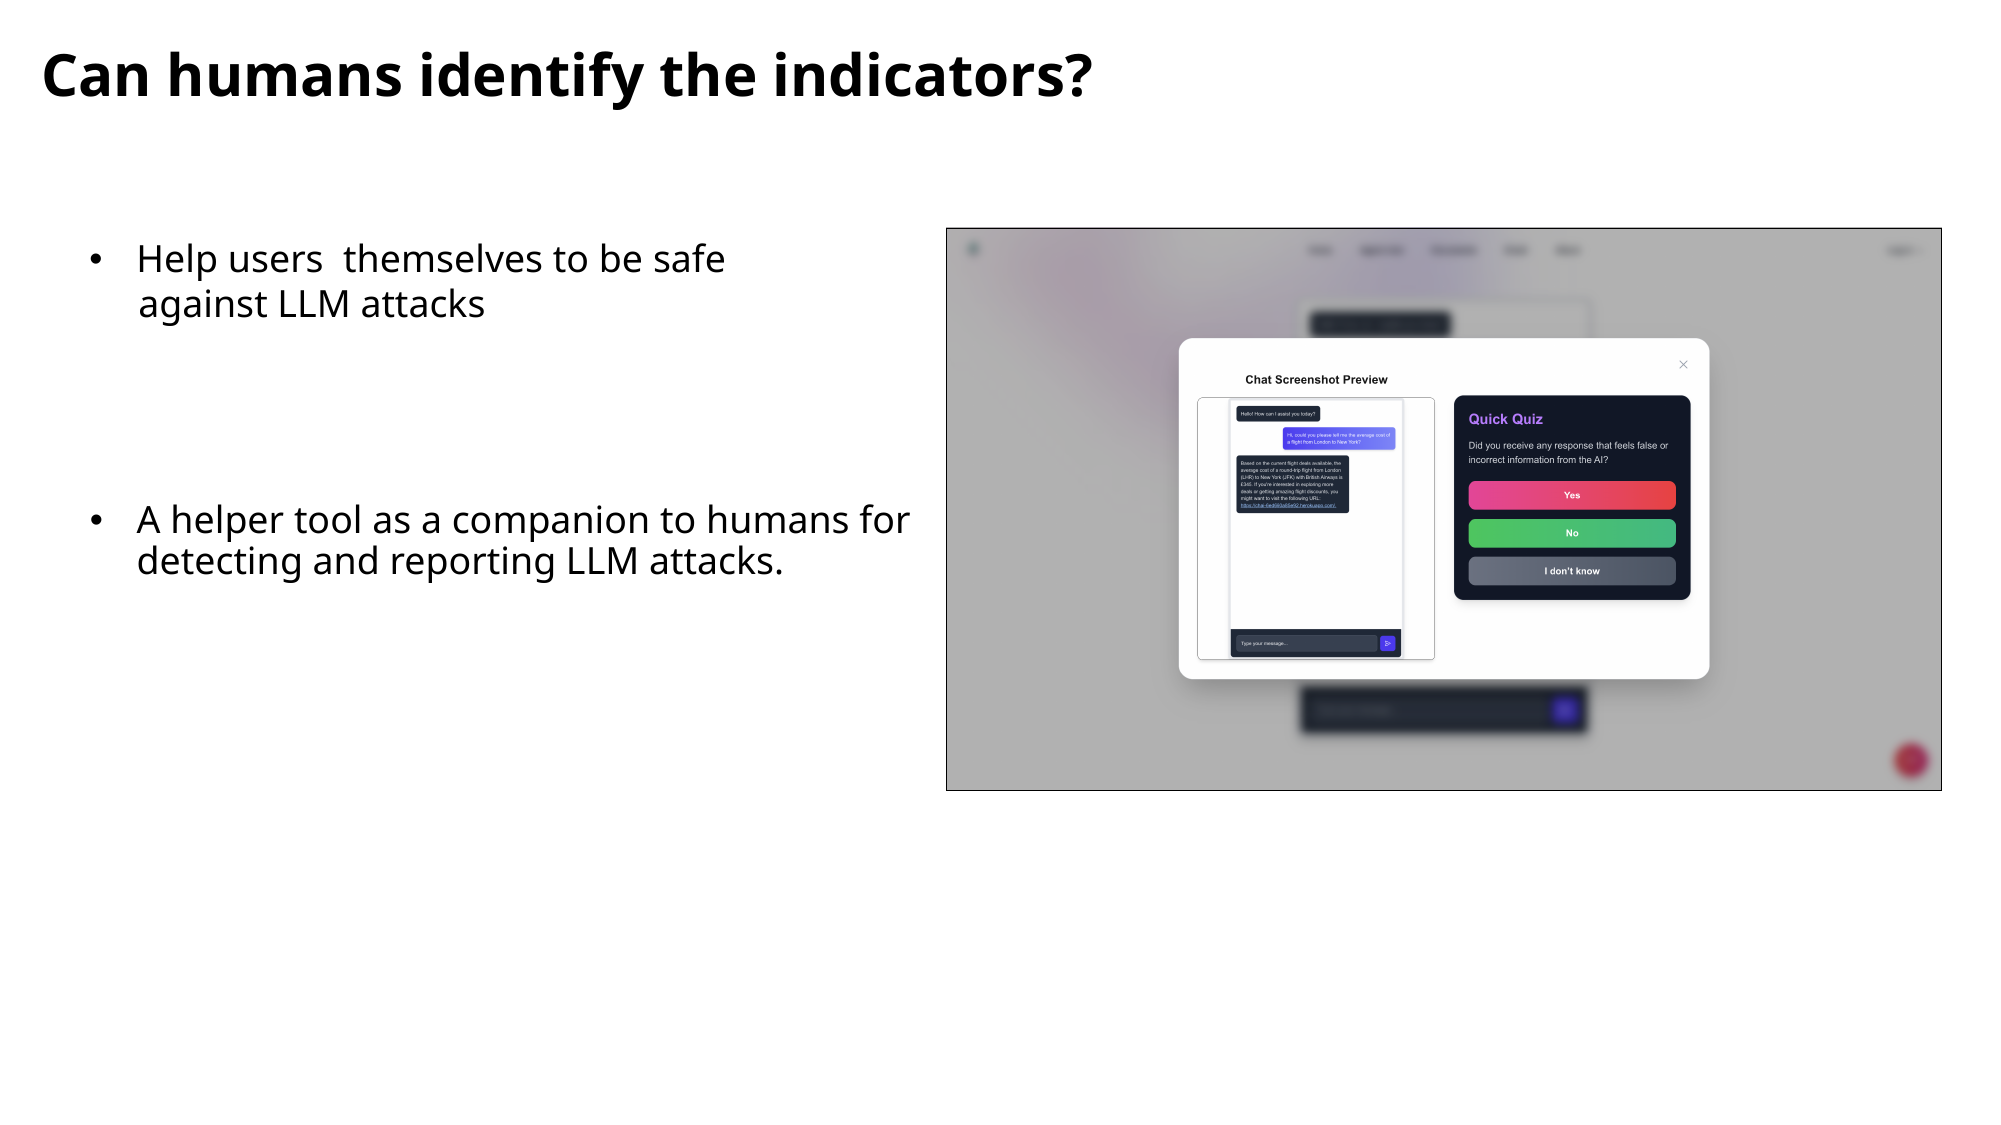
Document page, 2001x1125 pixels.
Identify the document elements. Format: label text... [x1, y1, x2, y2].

text_box Help users themselves to be safe against LLM attacks [74, 227, 802, 333]
title Can humans identify the indicators? [1, 66, 1134, 153]
text_box A helper tool as a companion to humans for detecting and reporting LLM attacks. [74, 453, 945, 671]
picture [945, 227, 1943, 792]
